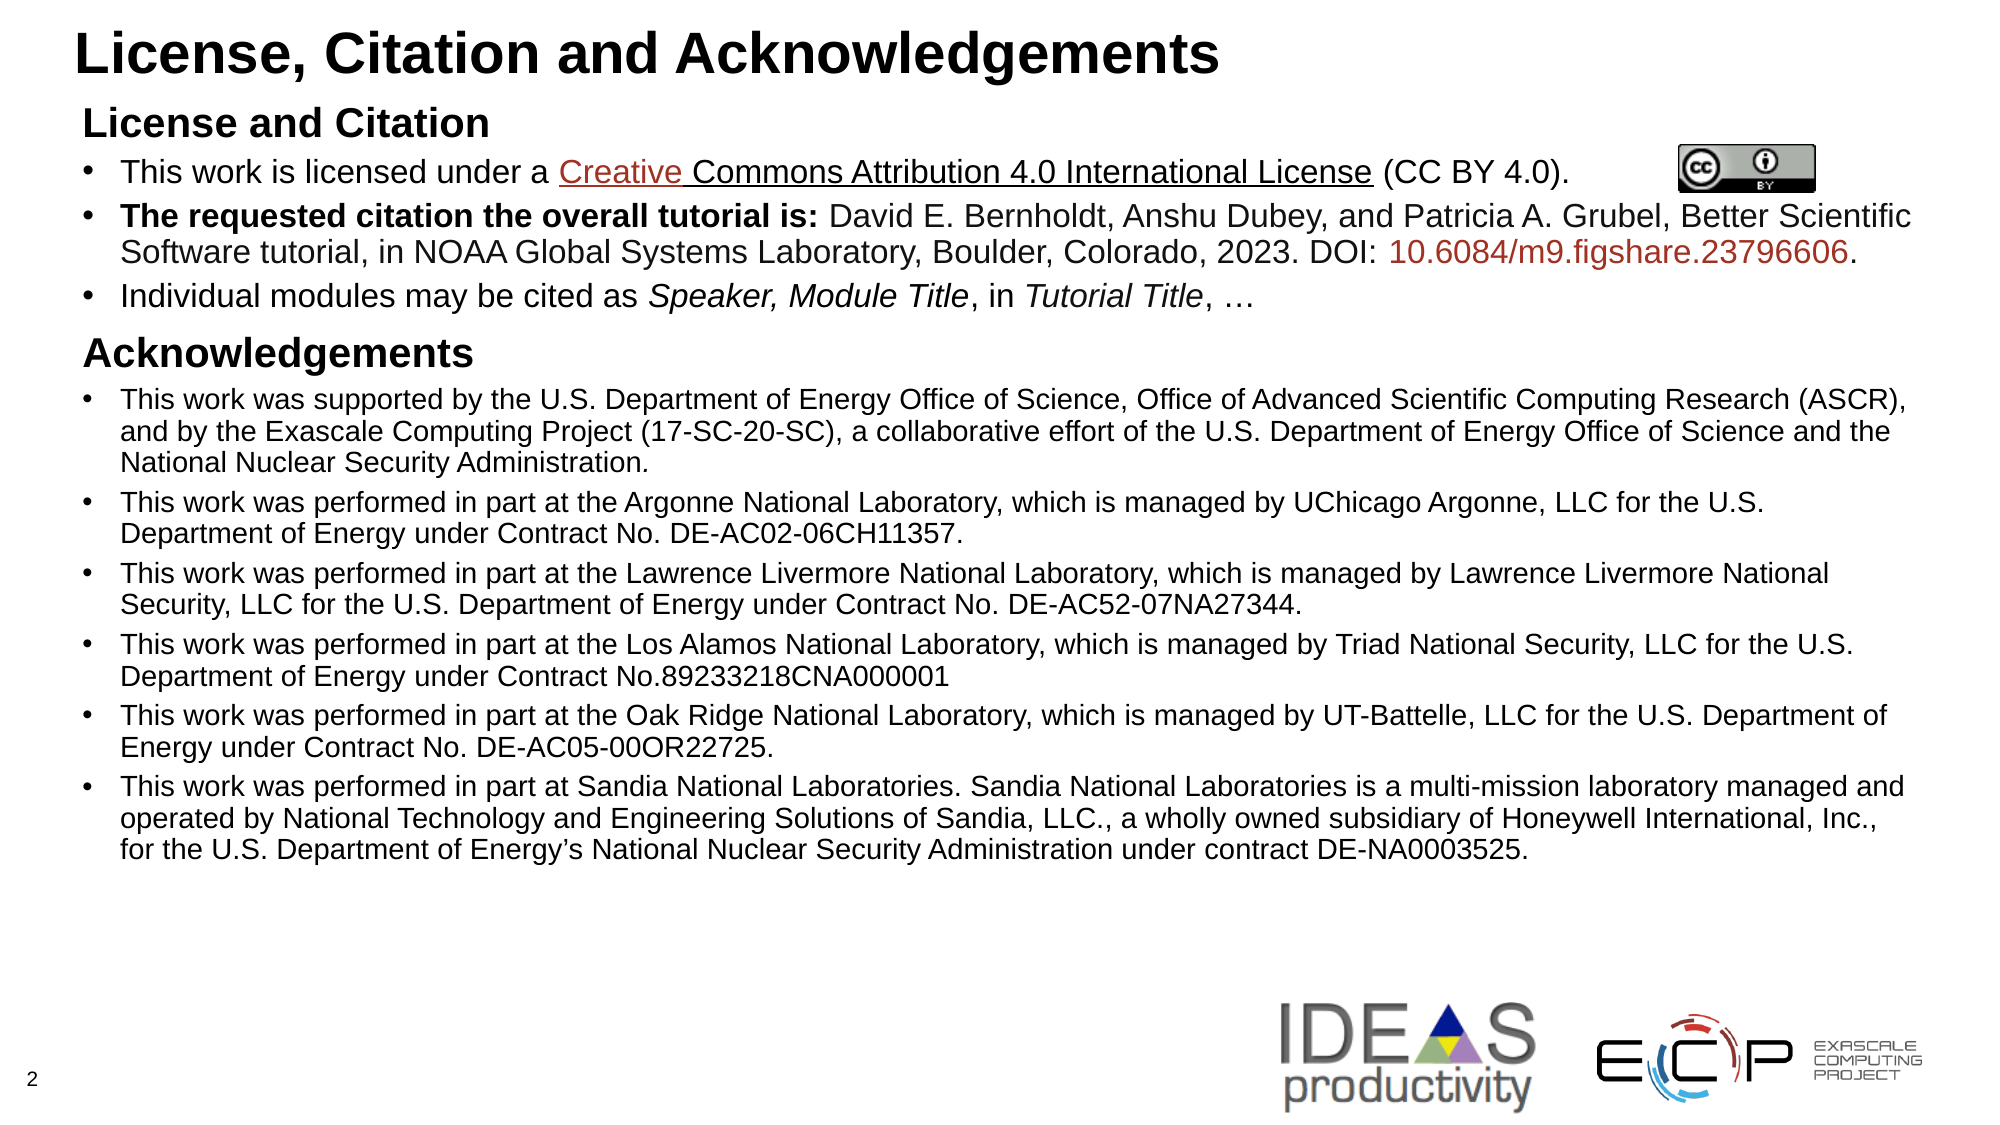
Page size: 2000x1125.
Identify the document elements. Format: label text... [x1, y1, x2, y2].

picture [1597, 1014, 1922, 1103]
list License and Citation This work is licensed under a Creative Commons Attribution 4.0 International License (CC BY 4.0). The requested citation the overall tutorial is: David E. Bernholdt, Anshu Dubey, and Patricia A. Grubel, Better Scientific Software tutorial, in NOAA Global Systems Laboratory, Boulder, Colorado, 2023. DOI: 10.6084/m9.figshare.23796606. Individual modules may be cited as Speaker, Module Title, in Tutorial Title, … Acknowledgements This work was supported by the U.S. Department of Energy Office of Science, Office of Advanced Scientific Computing Research (ASCR), and by the Exascale Computing Project (17-SC-20-SC), a collaborative effort of the U.S. Department of Energy Office of Science and the National Nuclear Security Administration. This work was performed in part at the Argonne National Laboratory, which is managed by UChicago Argonne, LLC for the U.S. Department of Energy under Contract No. DE-AC02-06CH11357. This work was performed in part at the Lawrence Livermore National Laboratory, which is managed by Lawrence Livermore National Security, LLC for the U.S. Department of Energy under Contract No. DE-AC52-07NA27344. This work was performed in part at the Los Alamos National Laboratory, which is managed by Triad National Security, LLC for the U.S. Department of Energy under Contract No.89233218CNA000001 This work was performed in part at the Oak Ridge National Laboratory, which is managed by UT-Battelle, LLC for the U.S. Department of Energy under Contract No. DE-AC05-00OR22725. This work was performed in part at Sandia National Laboratories. Sandia National Laboratories is a multi-mission laboratory managed and operated by National Technology and Engineering Solutions of Sandia, LLC., a wholly owned subsidiary of Honeywell International, Inc., for the U.S. Department of Energy’s National Nuclear Security Administration under contract DE-NA0003525. [66, 93, 1933, 758]
title License, Citation and Acknowledgements [59, 18, 1926, 169]
picture [1280, 1002, 1537, 1114]
picture [1677, 144, 1816, 193]
